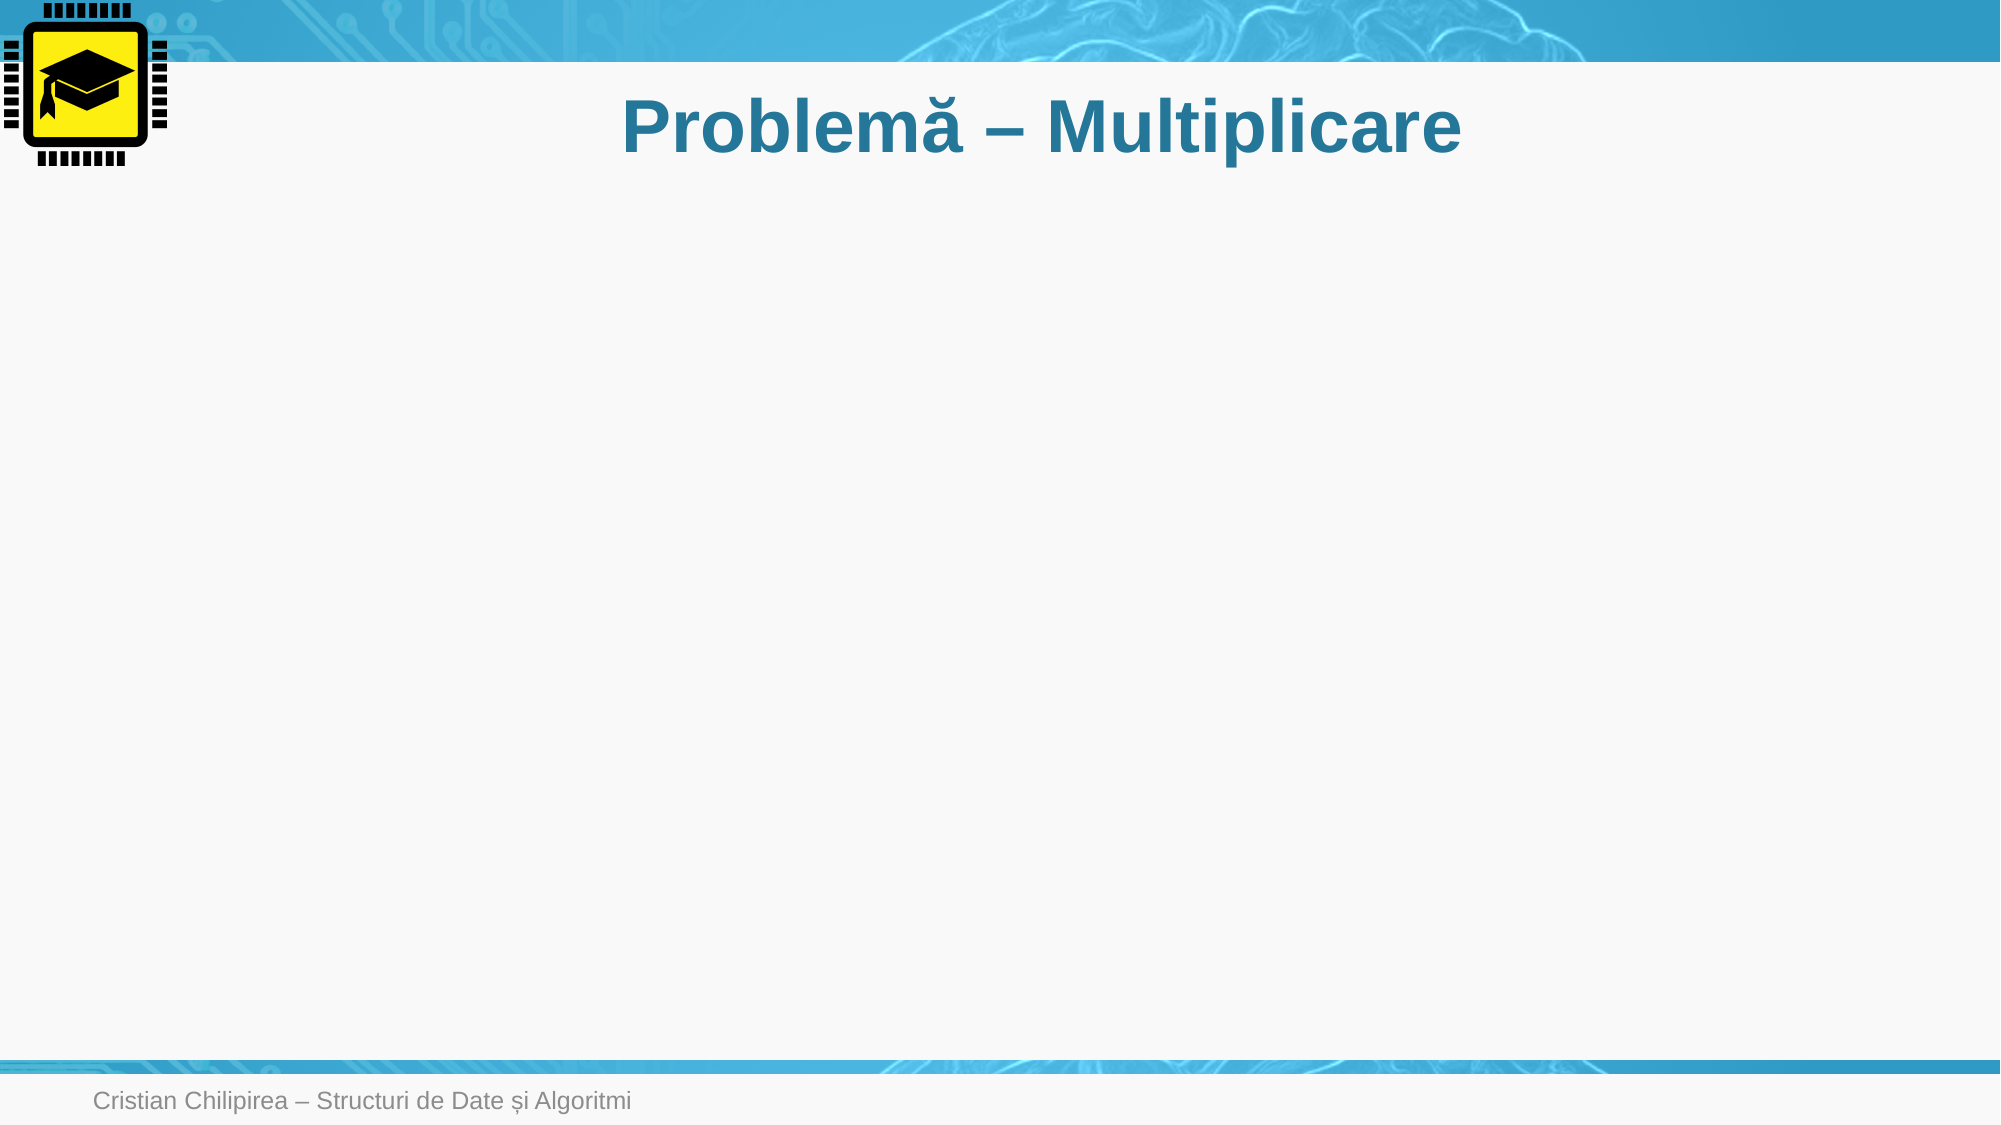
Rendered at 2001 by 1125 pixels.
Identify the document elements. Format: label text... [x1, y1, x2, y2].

footer Cristian Chilipirea – Structuri de Date și Algoritmi [77, 1073, 1338, 1125]
picture [0, 1060, 2000, 1074]
title Problemă – Multiplicare [170, 76, 1915, 180]
picture [0, 0, 2000, 166]
